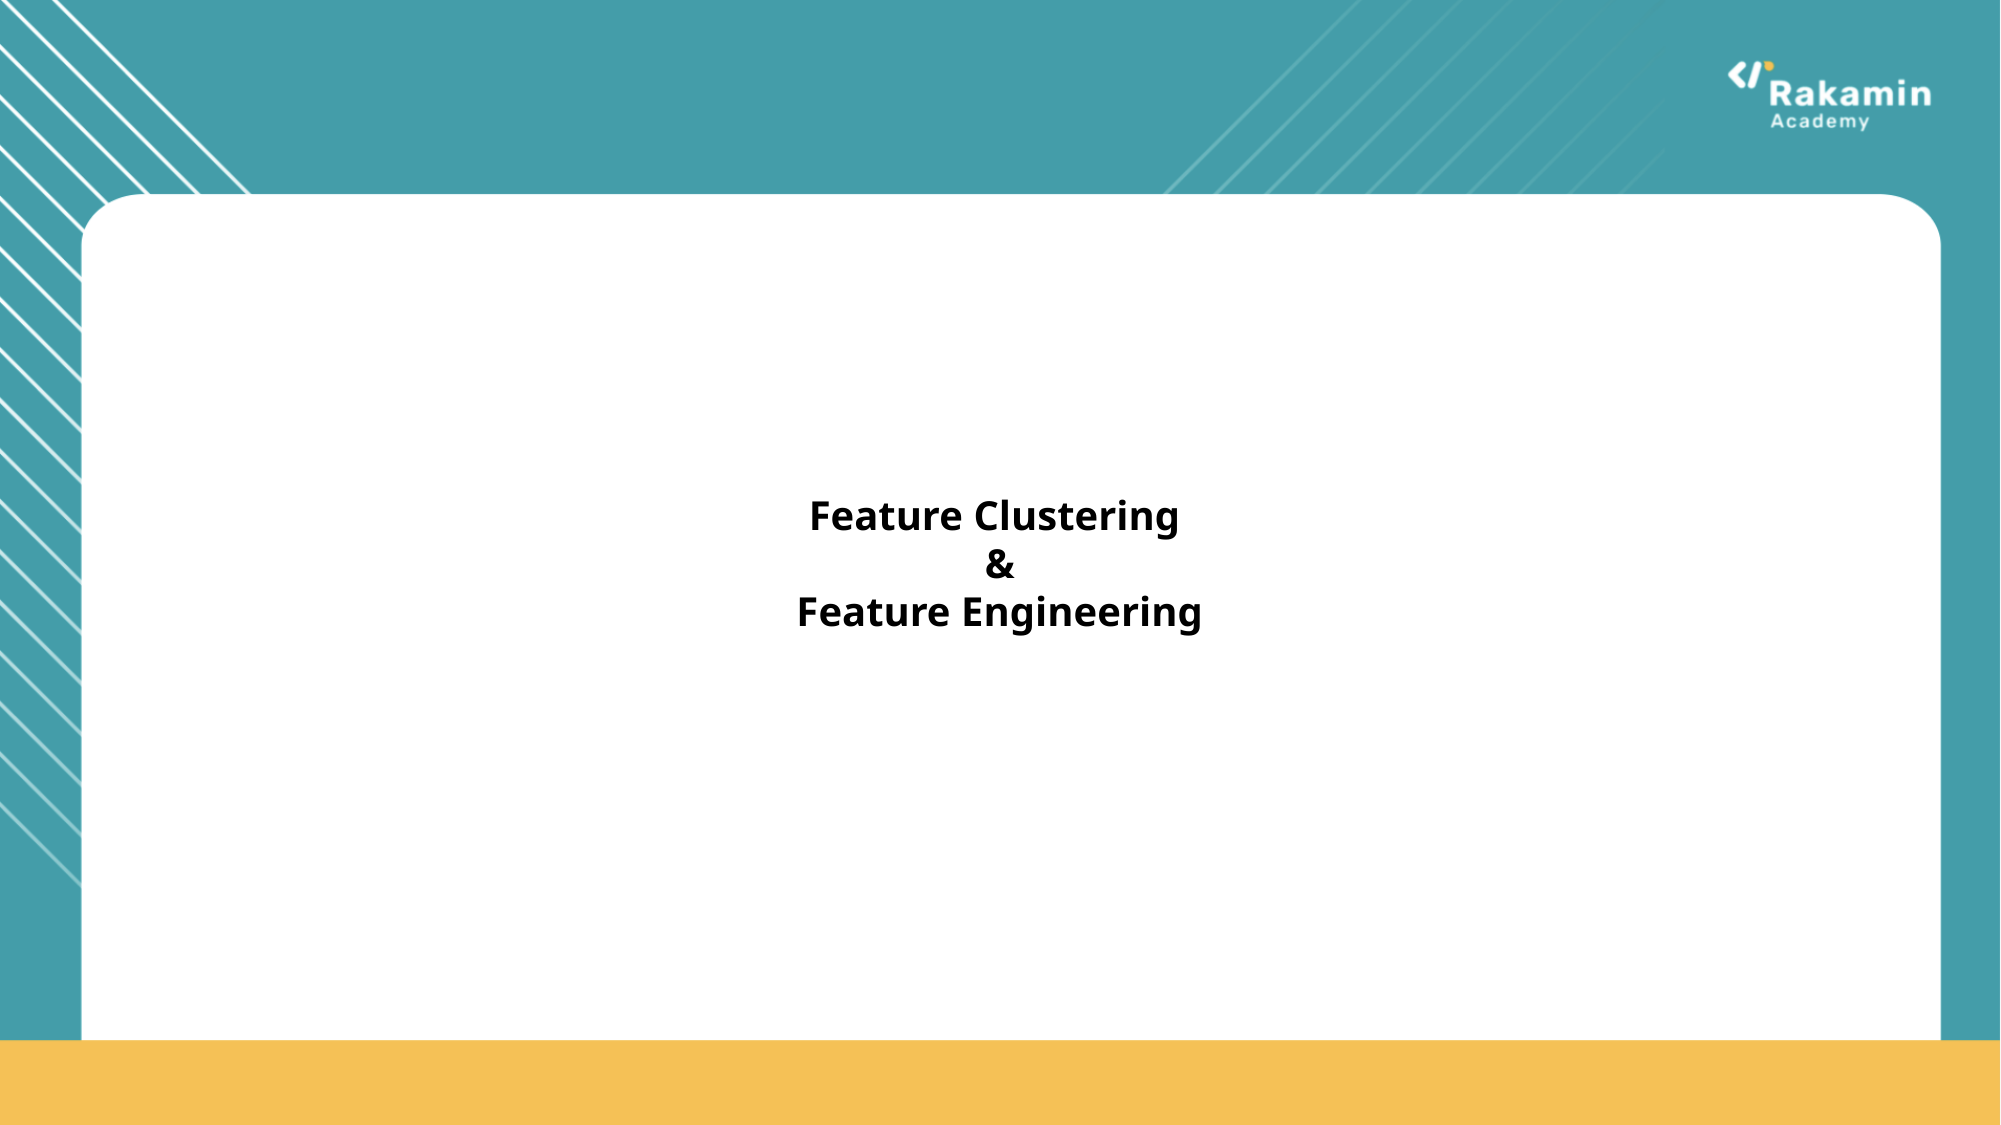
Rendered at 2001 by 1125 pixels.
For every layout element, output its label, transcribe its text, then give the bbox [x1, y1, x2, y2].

picture [0, 0, 2001, 1125]
title Feature Clustering & Feature Engineering [153, 470, 1847, 655]
